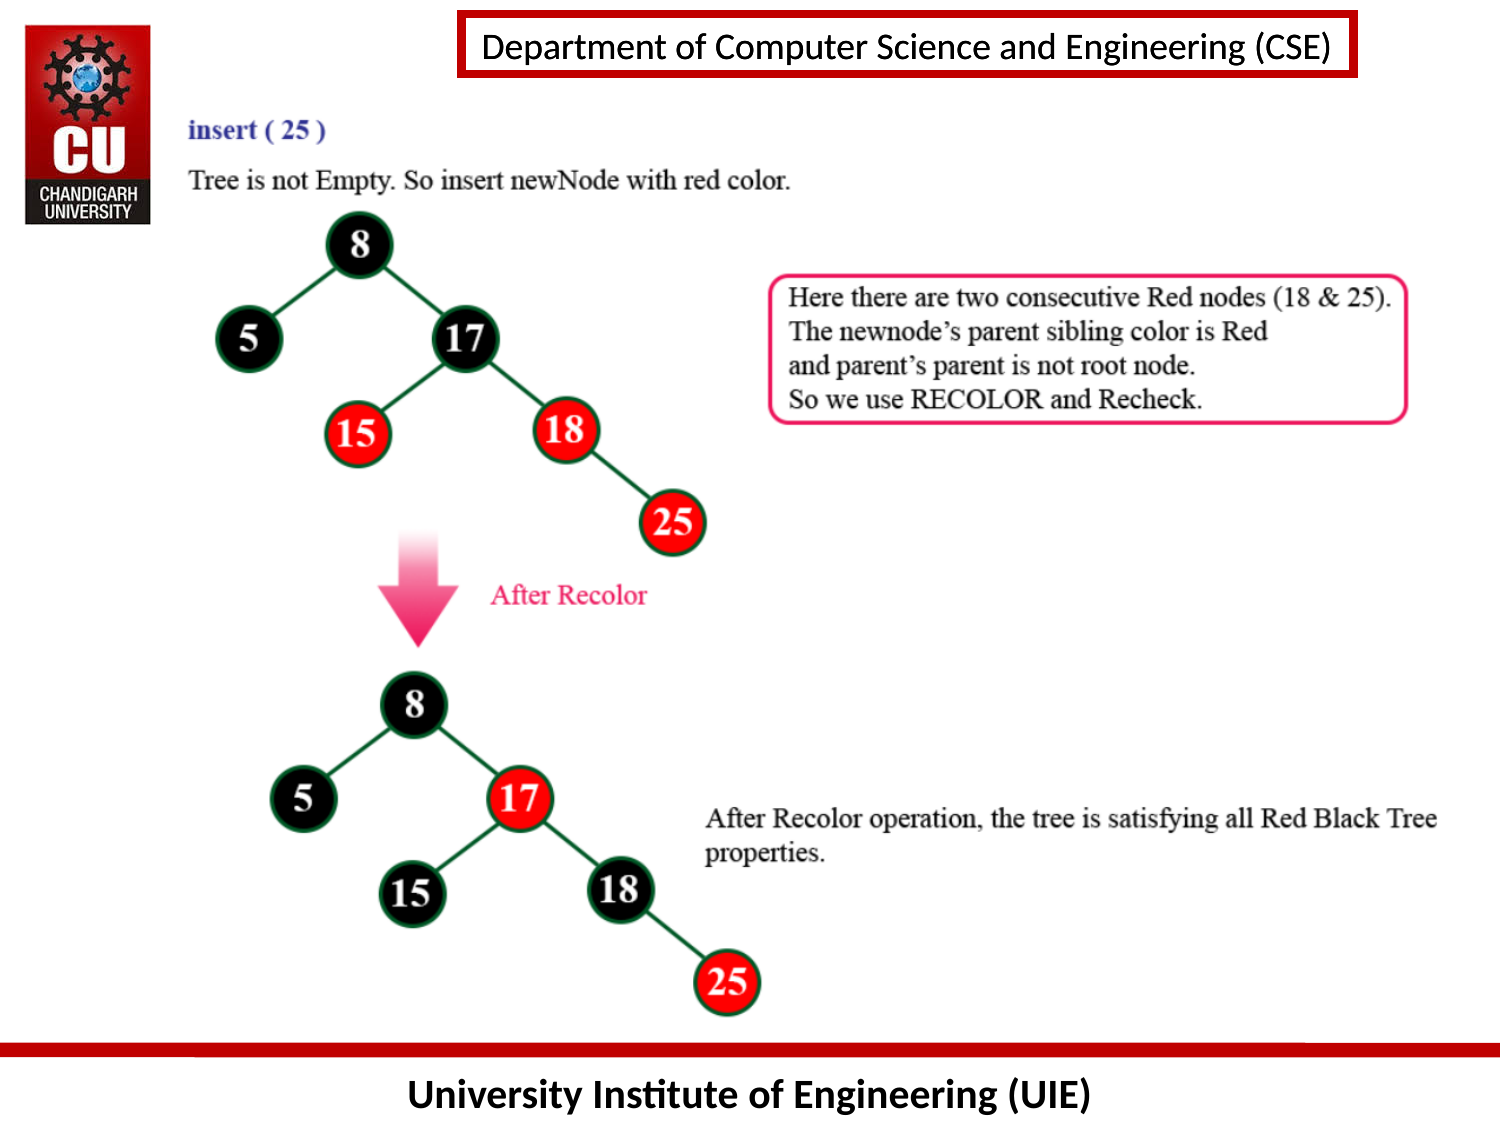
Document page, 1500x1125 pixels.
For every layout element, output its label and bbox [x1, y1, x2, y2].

picture [159, 112, 1438, 1021]
picture [24, 24, 151, 225]
